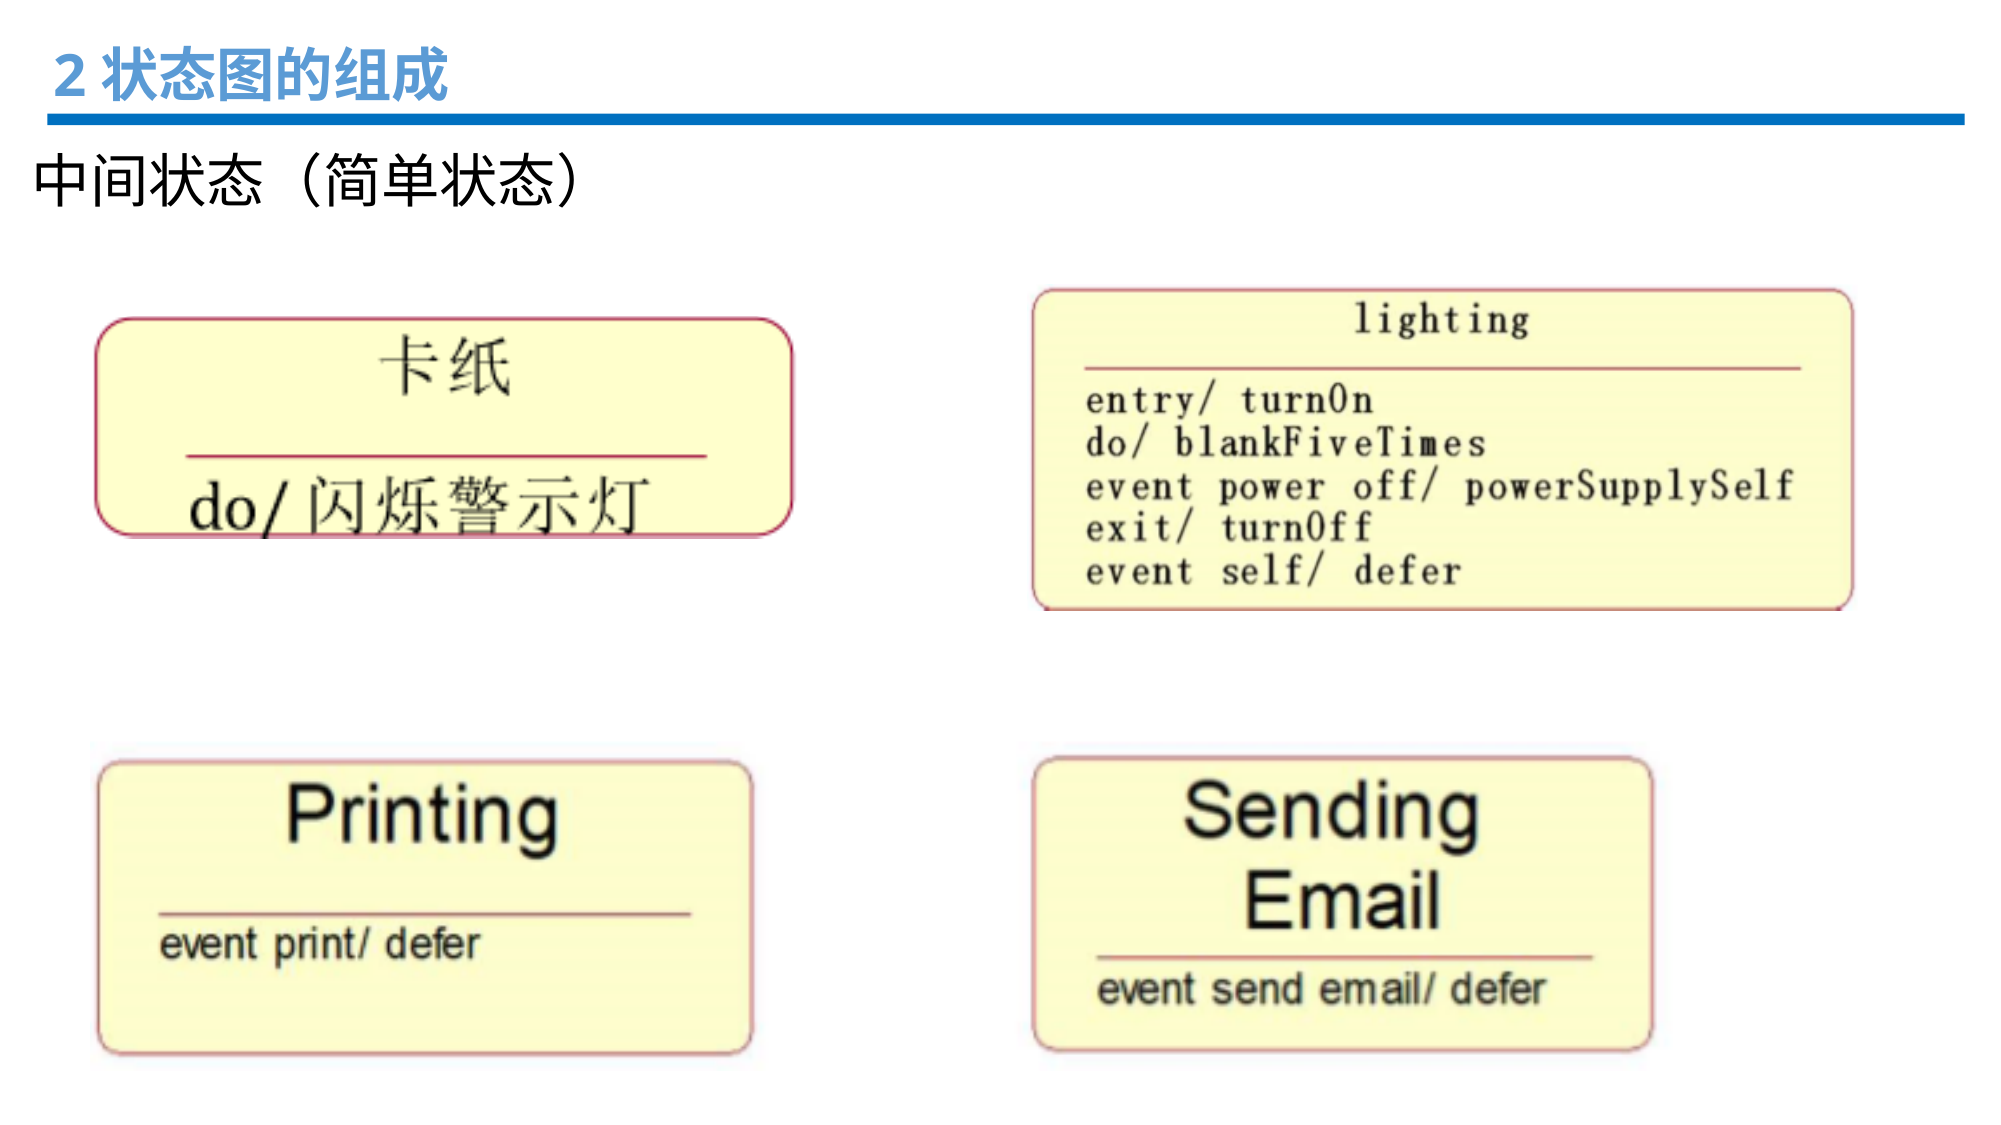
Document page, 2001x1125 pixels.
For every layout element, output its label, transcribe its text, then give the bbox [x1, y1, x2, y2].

text_box 2状态图的组成 [38, 30, 465, 116]
picture [1027, 284, 1858, 611]
picture [90, 724, 1673, 1071]
picture [90, 316, 799, 539]
text_box 中间状态（简单状态） [31, 143, 641, 214]
